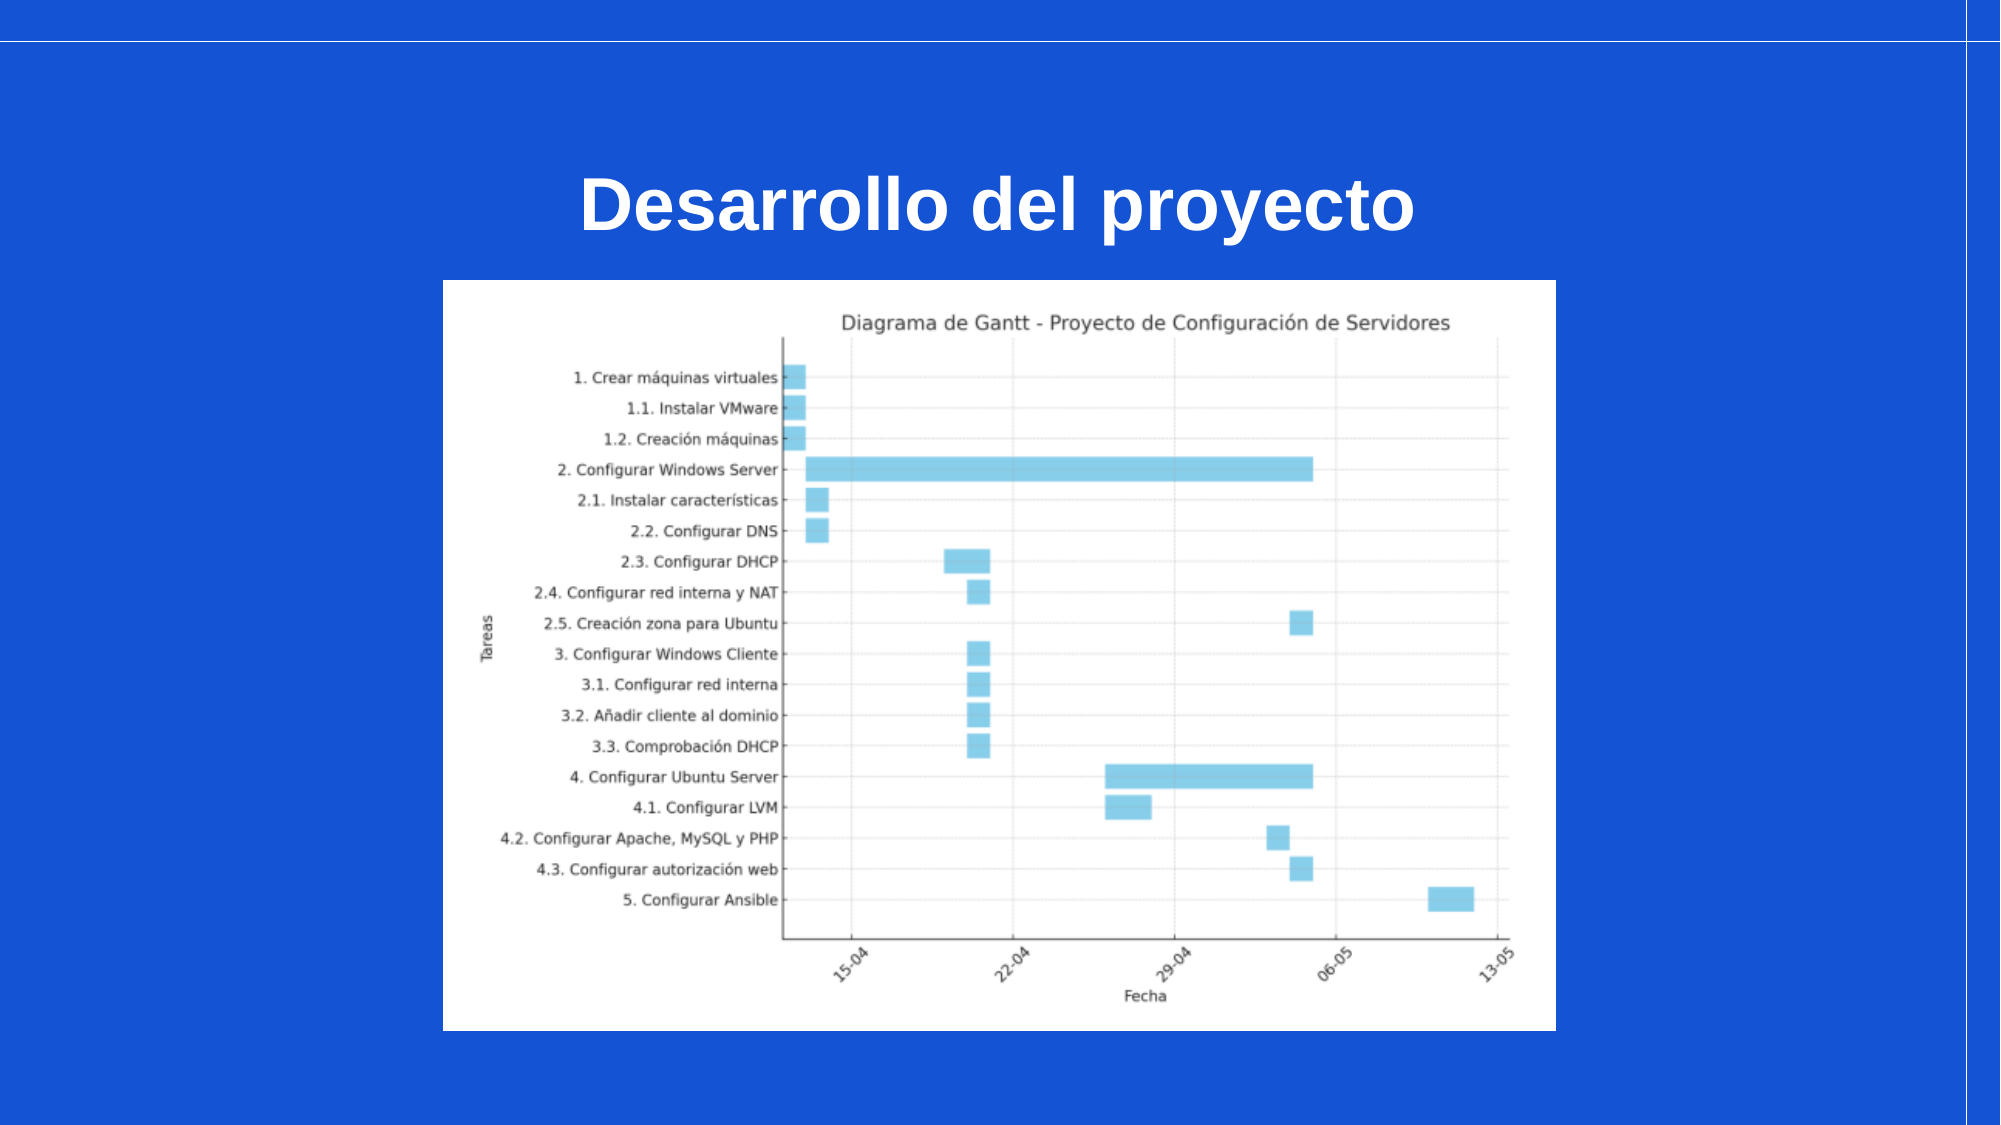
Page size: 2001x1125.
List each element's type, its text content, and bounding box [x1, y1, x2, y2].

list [443, 280, 1556, 1031]
title Desarrollo del proyecto [136, 64, 1860, 246]
